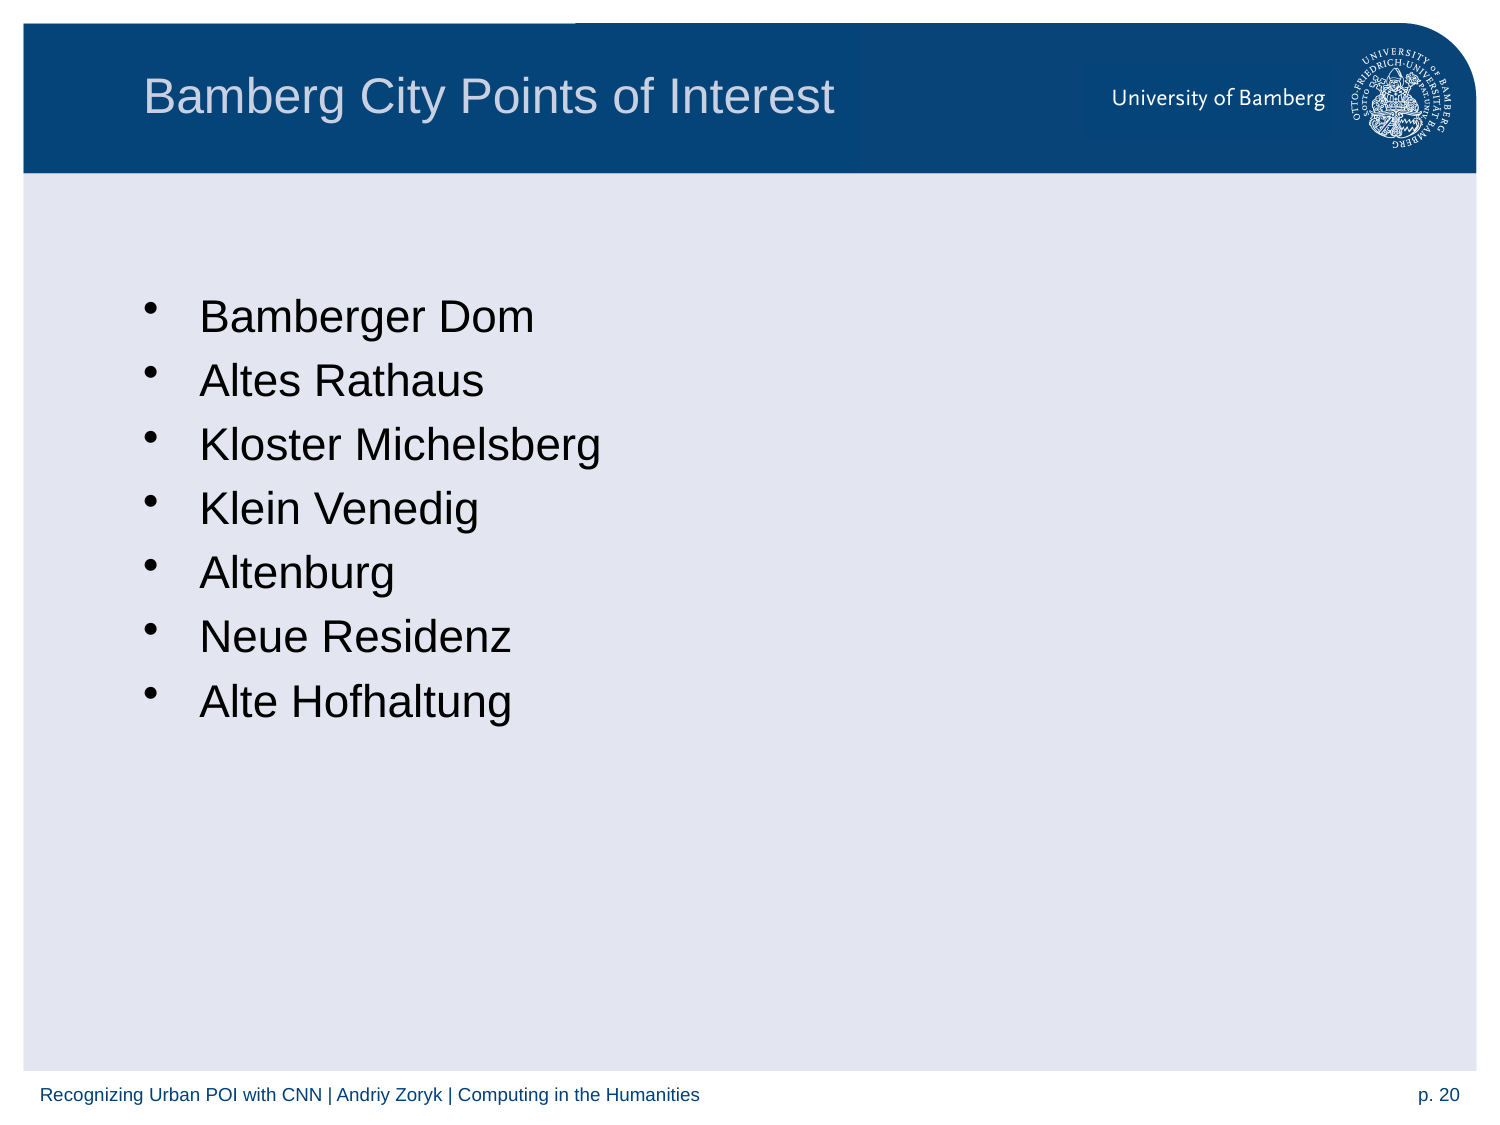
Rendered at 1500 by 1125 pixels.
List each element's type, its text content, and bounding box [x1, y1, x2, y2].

text_box Bamberg City Points of Interest [128, 0, 1354, 188]
picture [0, 0, 1500, 1125]
text_box Bamberger Dom Altes Rathaus Kloster Michelsberg Klein Venedig Altenburg Neue Residenz Alte Hofhaltung [128, 278, 1354, 941]
